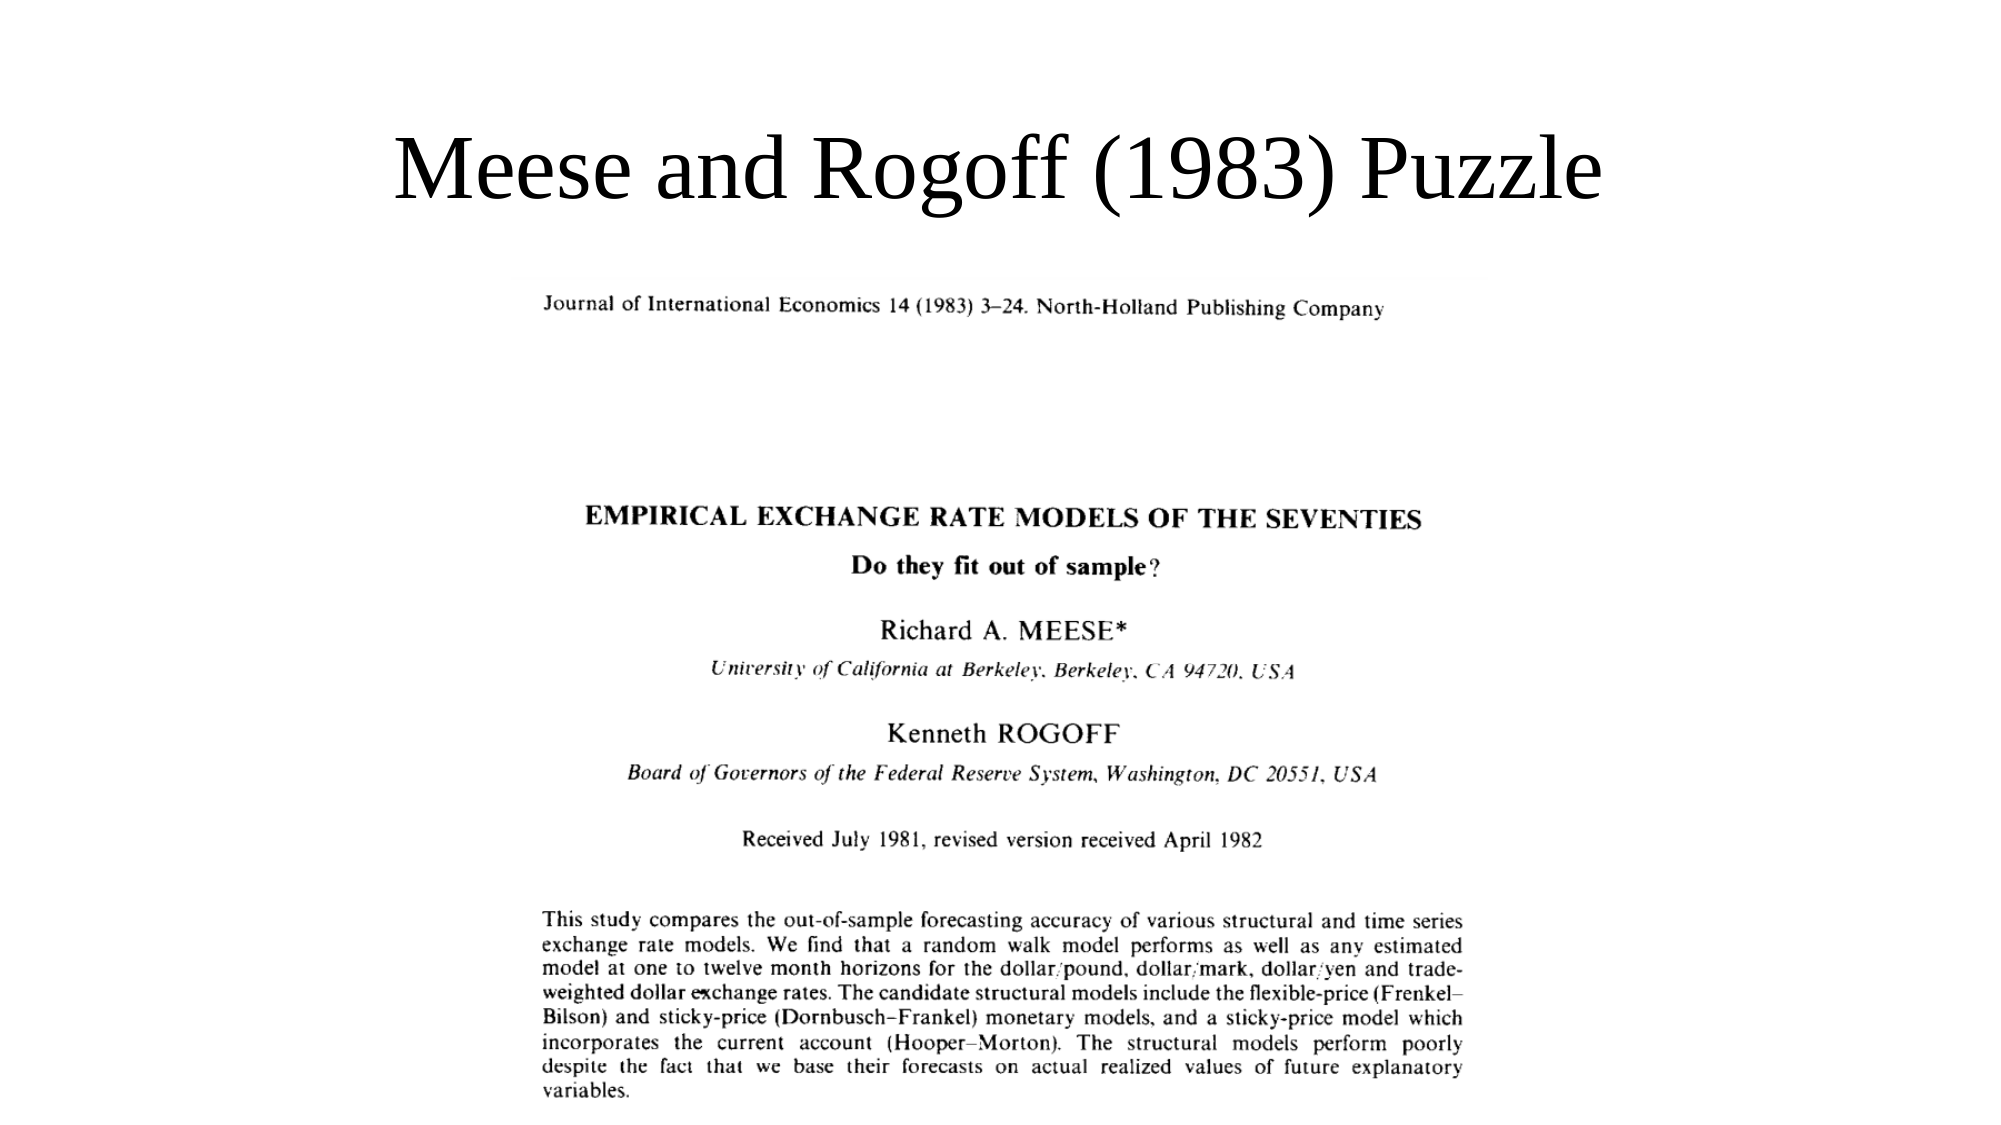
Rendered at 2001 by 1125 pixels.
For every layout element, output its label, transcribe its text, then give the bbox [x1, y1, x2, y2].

title Meese and Rogoff (1983) Puzzle [137, 59, 1863, 278]
picture [511, 277, 1488, 1115]
